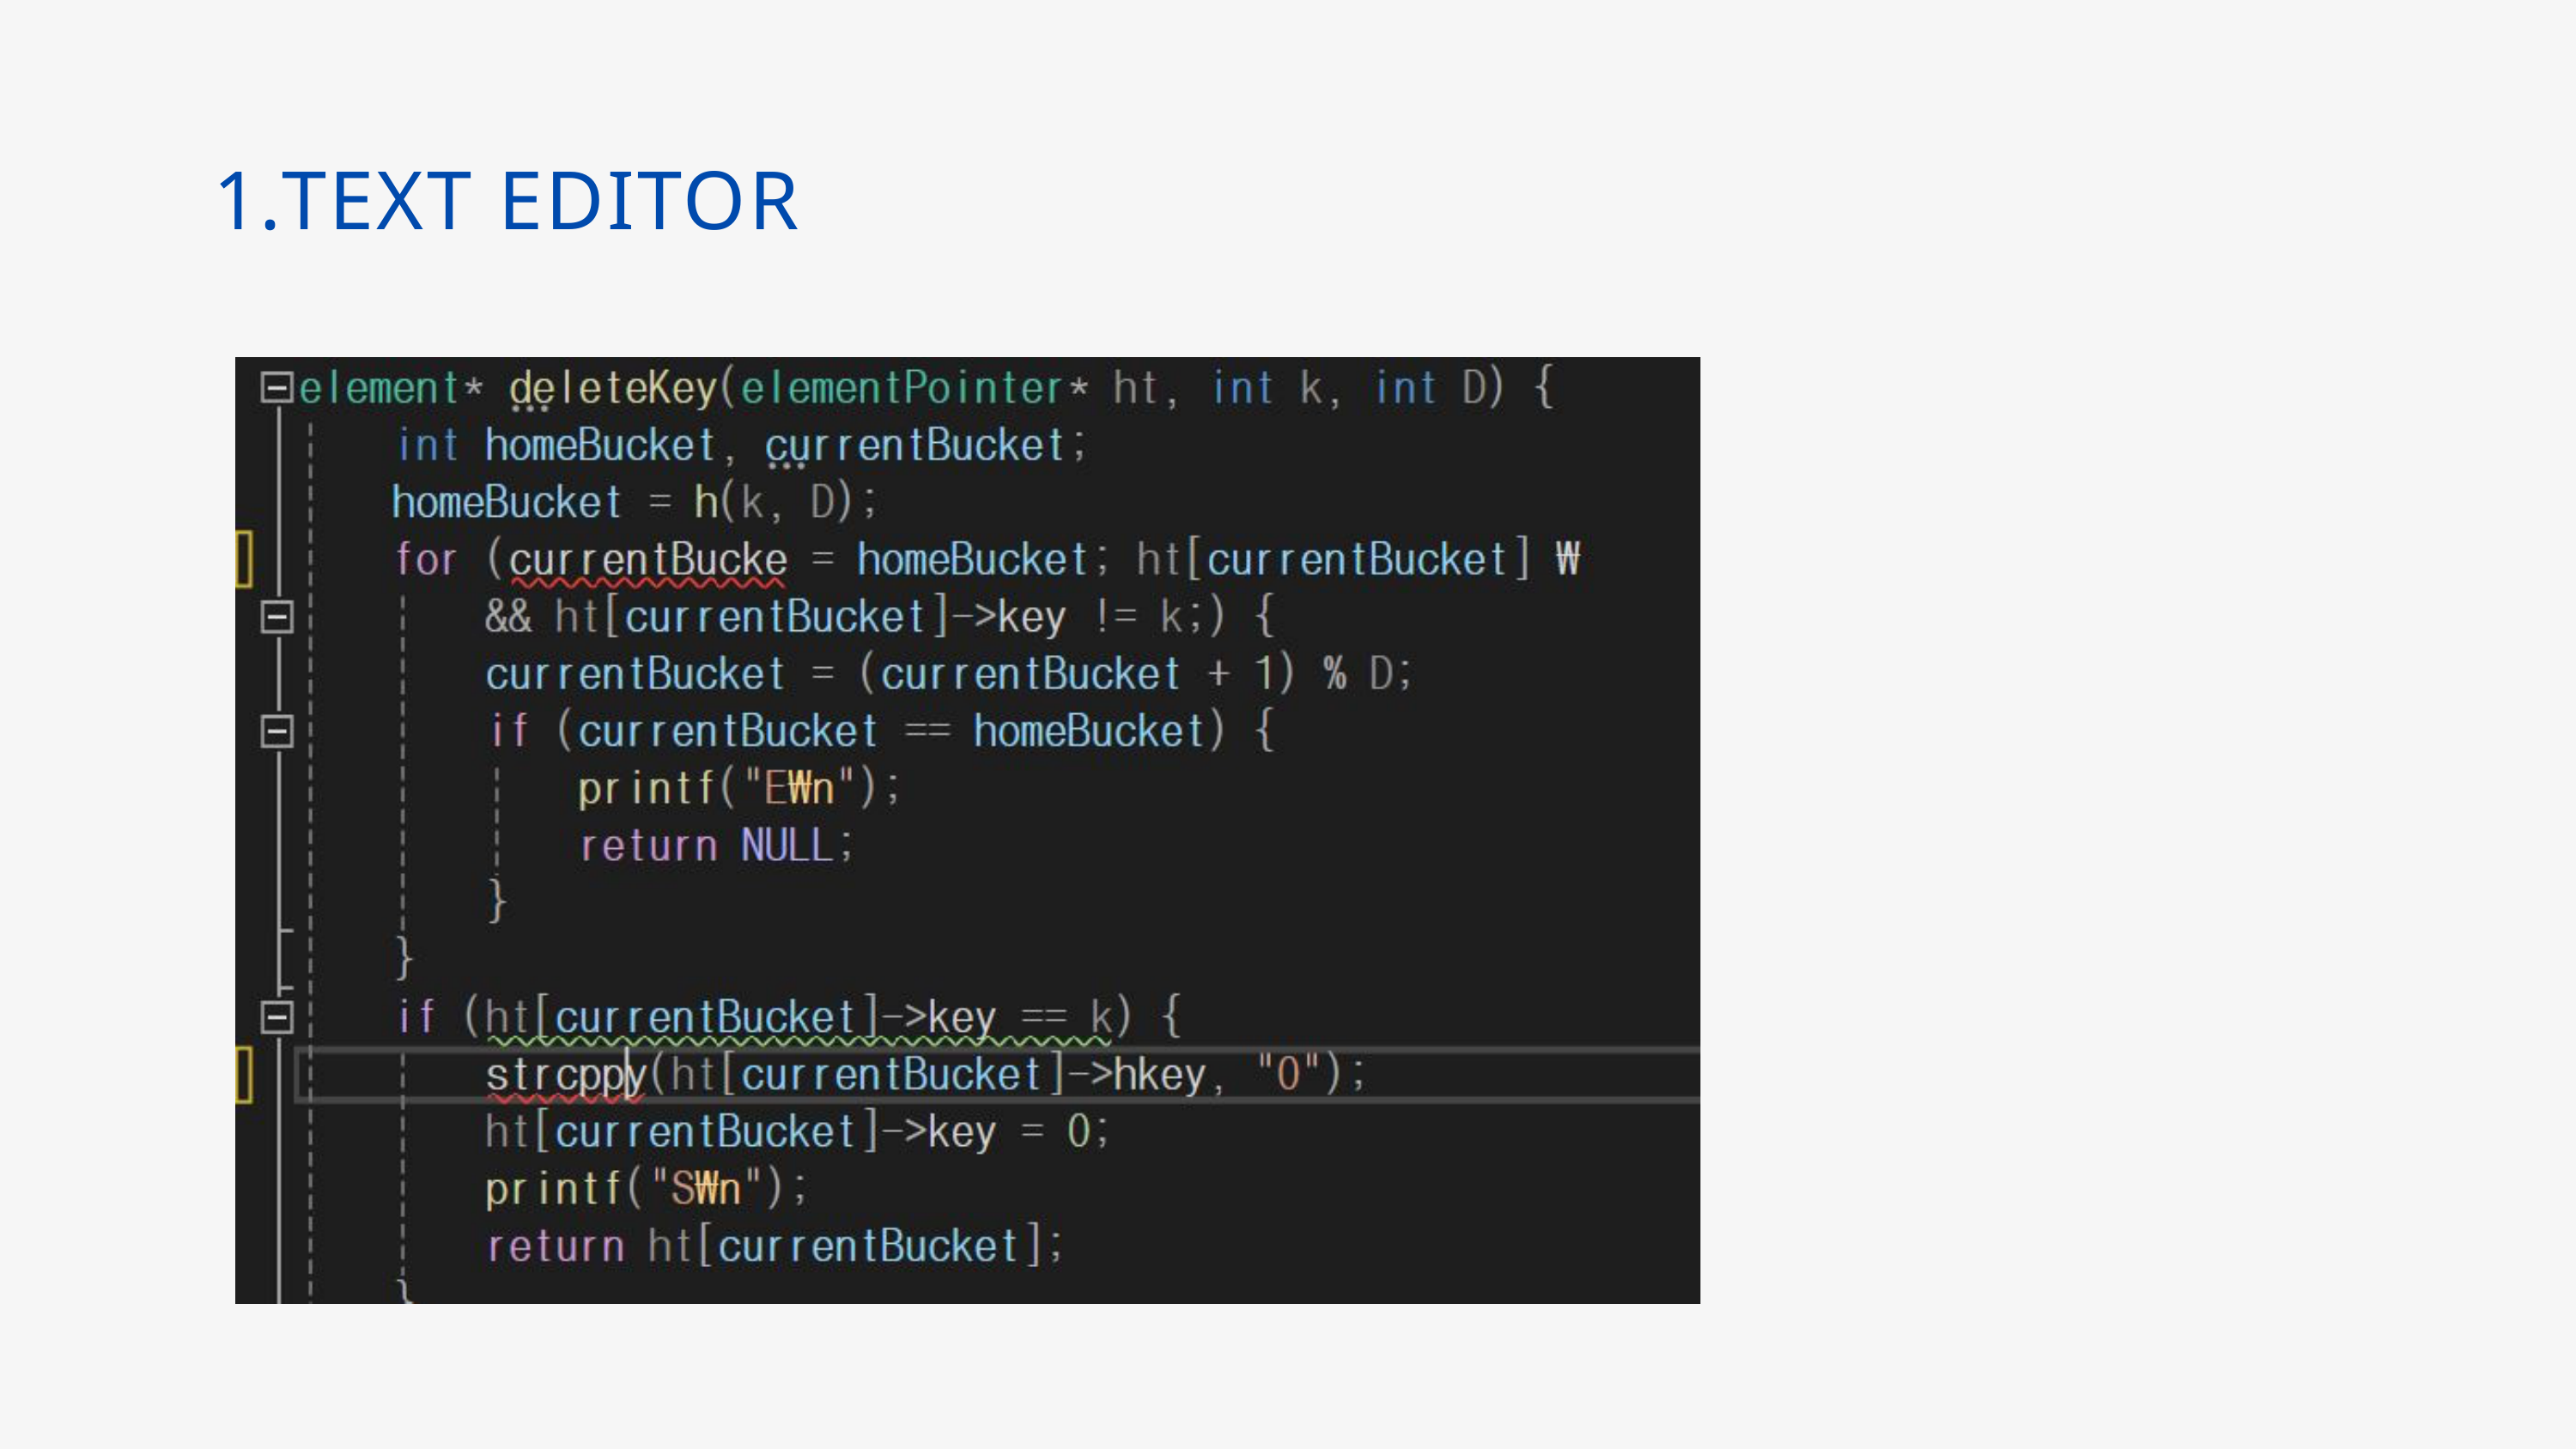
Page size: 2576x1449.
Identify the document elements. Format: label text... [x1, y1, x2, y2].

text_box [235, 357, 1701, 1304]
text_box TEXT EDITOR [144, 132, 1033, 246]
